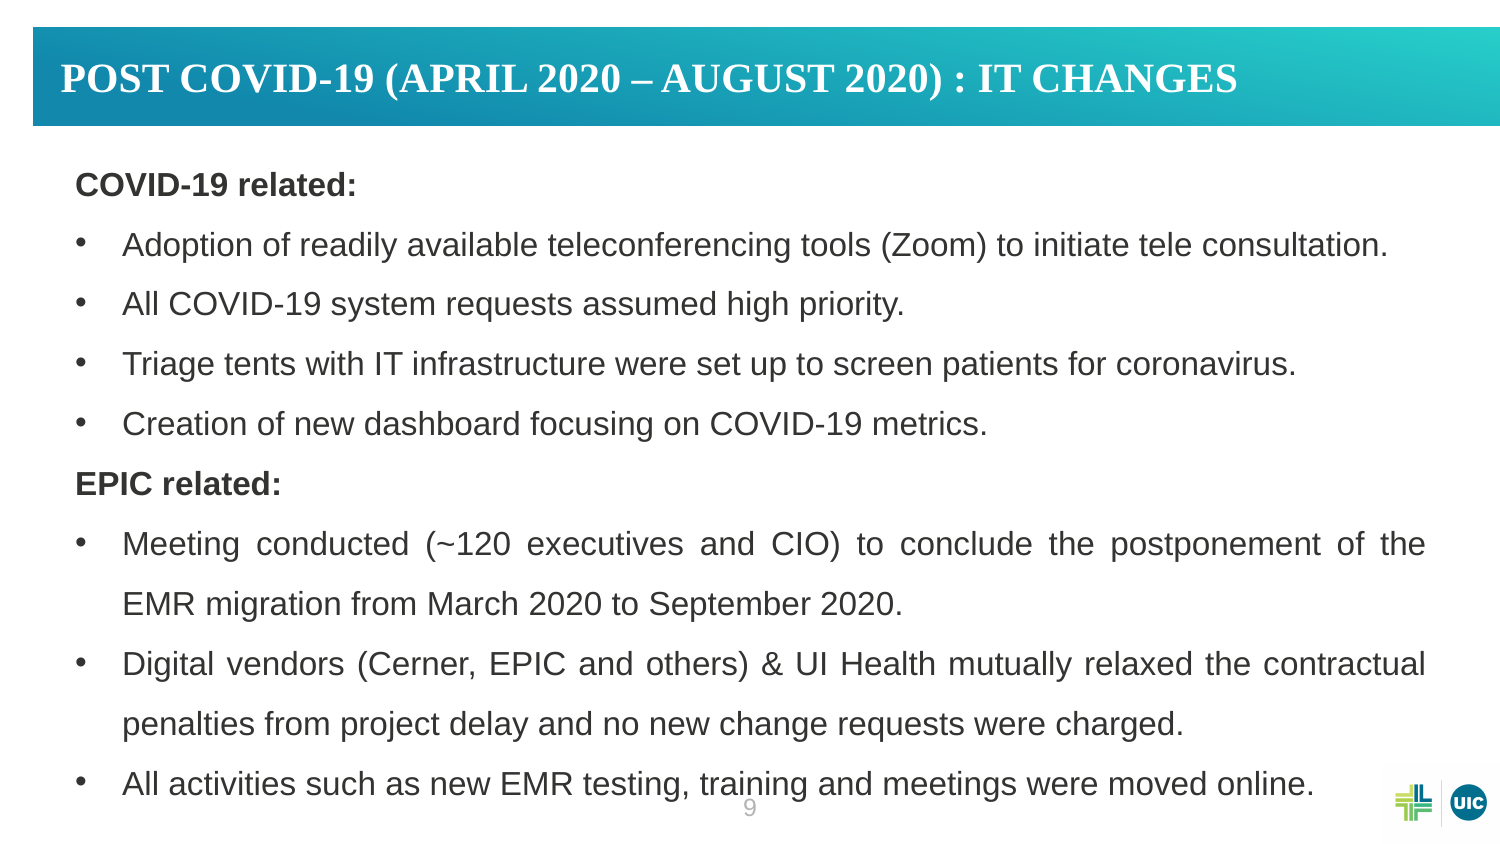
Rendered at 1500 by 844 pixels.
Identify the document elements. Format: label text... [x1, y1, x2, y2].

text_box COVID-19 related: Adoption of readily available teleconferencing tools (Zoom) to initiate tele consultation. All COVID-19 system requests assumed high priority. Triage tents with IT infrastructure were set up to screen patients for coronavirus. Creation of new dashboard focusing on COVID-19 metrics. EPIC related: Meeting conducted (~120 executives and CIO) to conclude the postponement of the EMR migration from March 2020 to September 2020. Digital vendors (Cerner, EPIC and others) & UI Health mutually relaxed the contractual penalties from project delay and no new change requests were charged. All activities such as new EMR testing, training and meetings were moved online. [45, 127, 1444, 785]
picture [1382, 764, 1500, 844]
slide_number 9 [581, 784, 919, 830]
title POST COVID-19 (APRIL 2020 – AUGUST 2020) : IT CHANGES [45, 30, 1486, 128]
